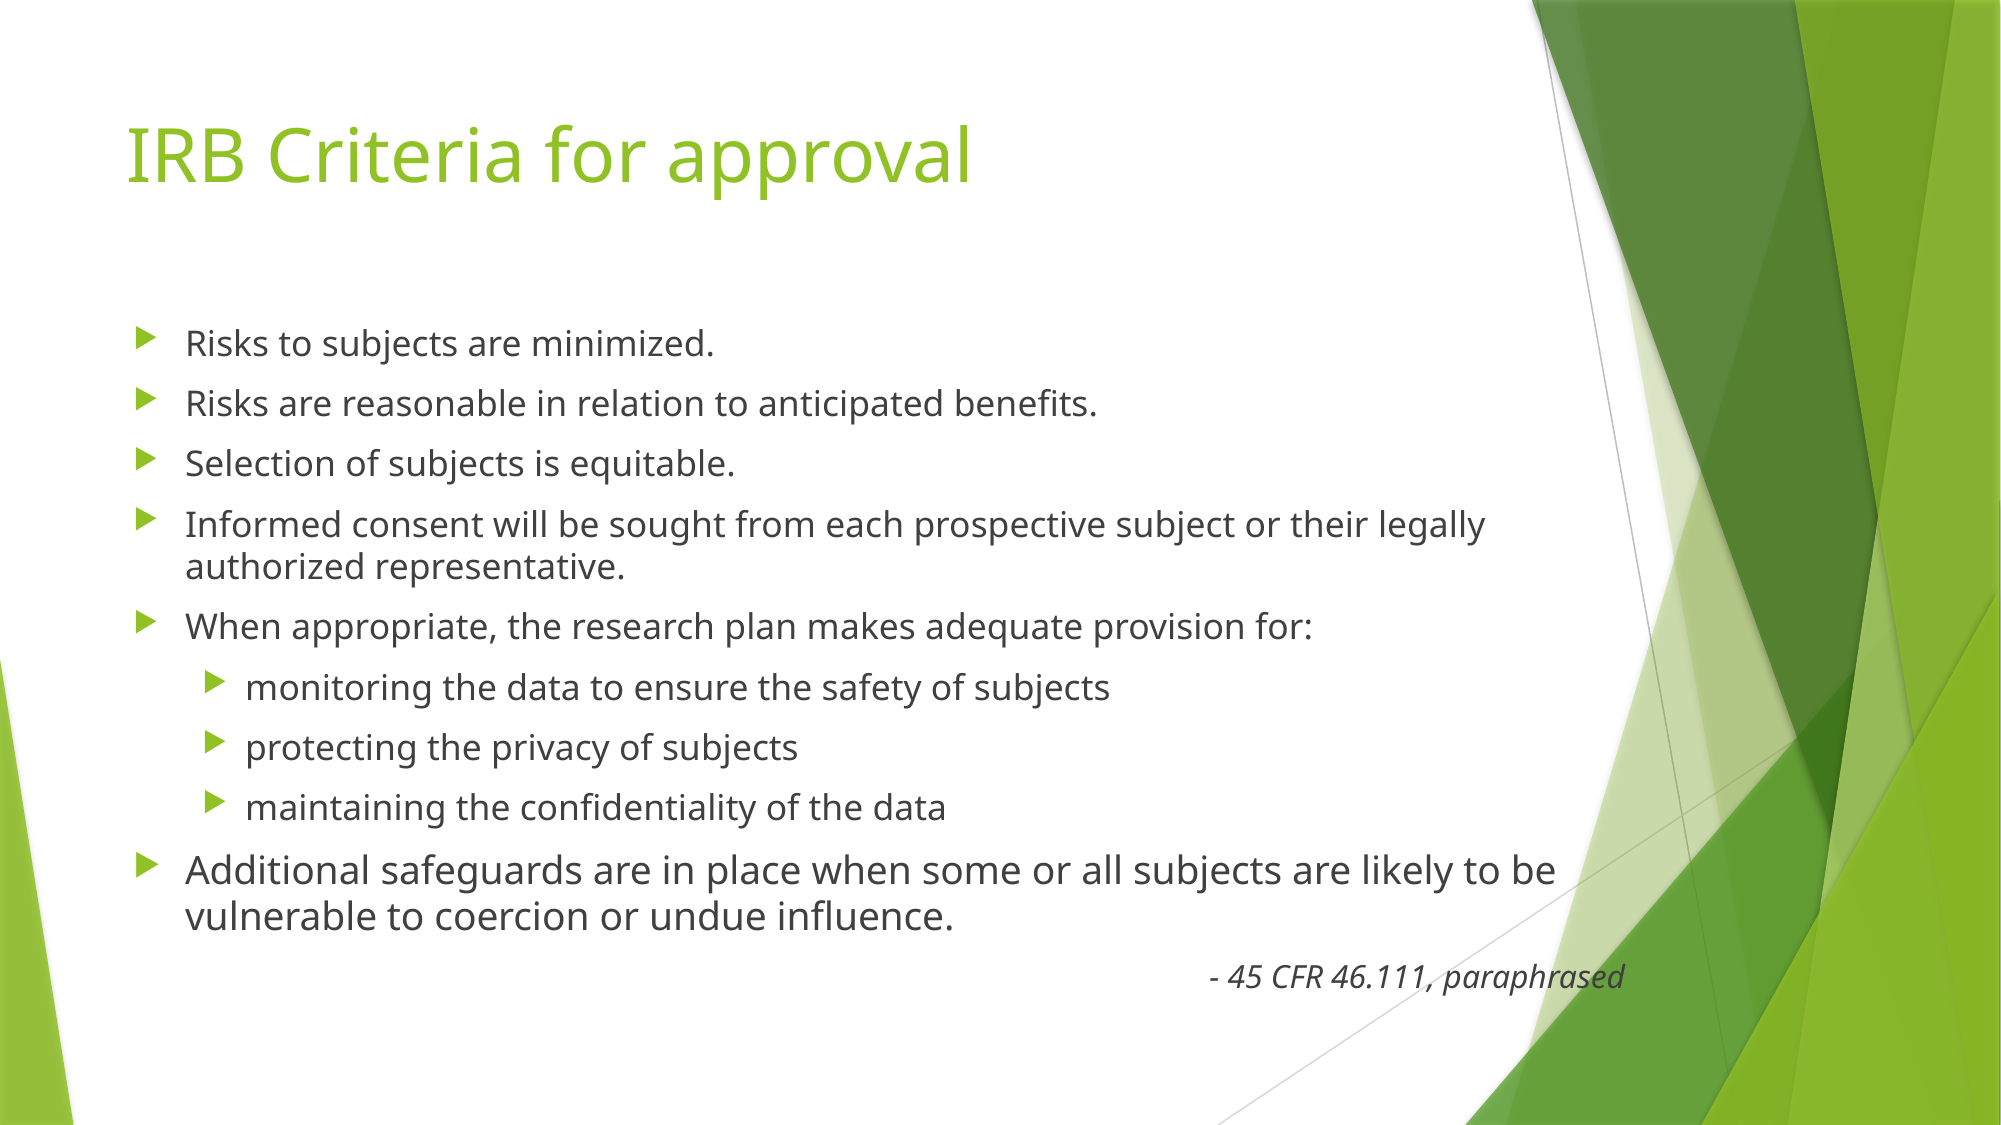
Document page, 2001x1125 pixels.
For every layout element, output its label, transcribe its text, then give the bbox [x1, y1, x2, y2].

list Risks to subjects are minimized. Risks are reasonable in relation to anticipated benefits. Selection of subjects is equitable. Informed consent will be sought from each prospective subject or their legally authorized representative. When appropriate, the research plan makes adequate provision for: monitoring the data to ensure the safety of subjects protecting the privacy of subjects maintaining the confidentiality of the data Additional safeguards are in place when some or all subjects are likely to be vulnerable to coercion or undue influence. - 45 CFR 46.111, paraphrased [118, 313, 1641, 1008]
title IRB Criteria for approval [111, 99, 1522, 317]
